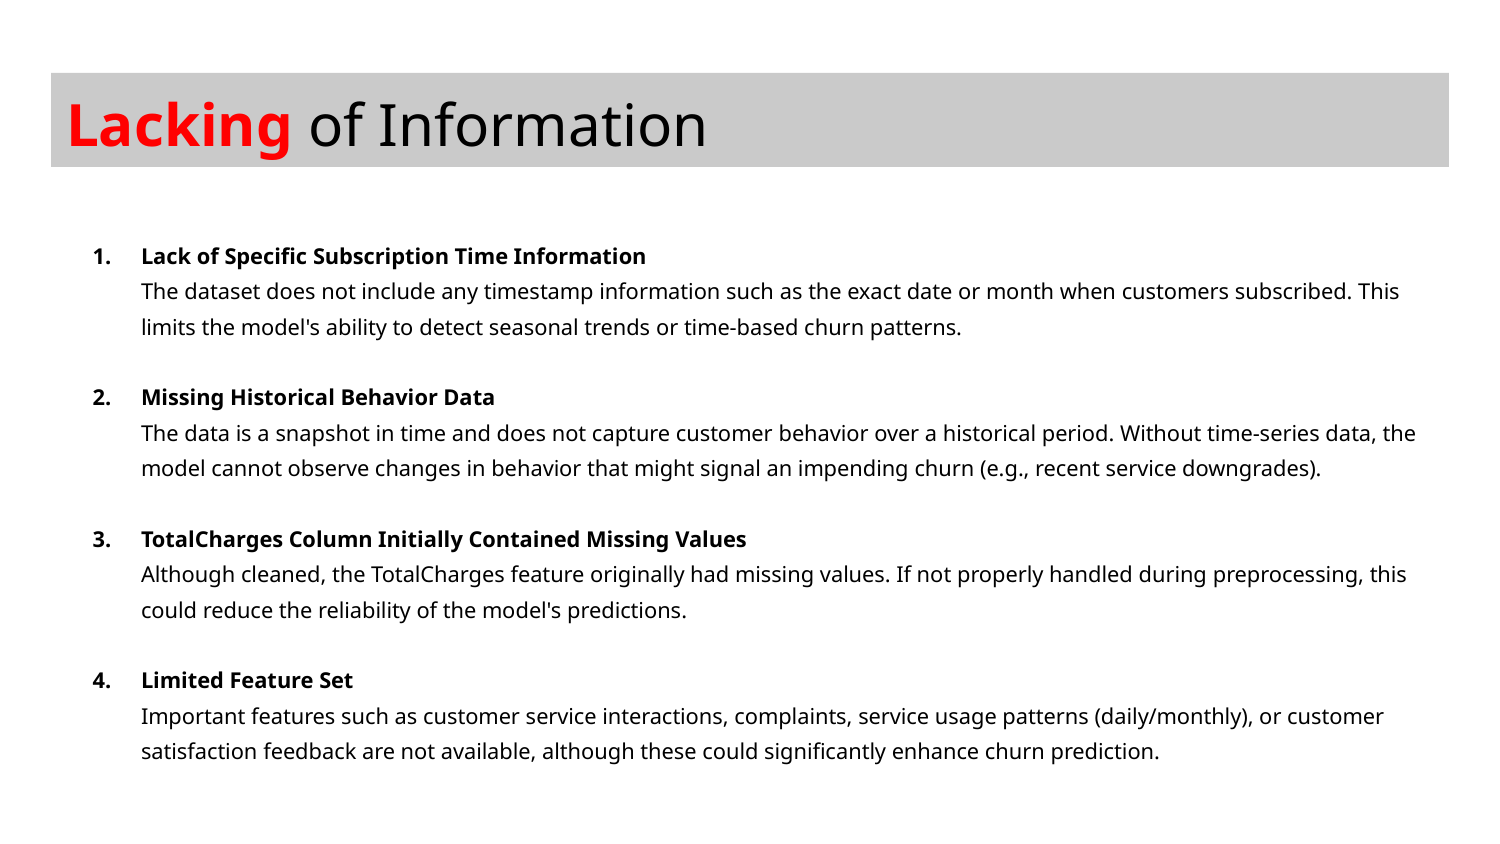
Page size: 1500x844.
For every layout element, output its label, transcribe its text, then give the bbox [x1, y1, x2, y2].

list Lack of Specific Subscription Time Information The dataset does not include any timestamp information such as the exact date or month when customers subscribed. This limits the model's ability to detect seasonal trends or time-based churn patterns. Missing Historical Behavior Data The data is a snapshot in time and does not capture customer behavior over a historical period. Without time-series data, the model cannot observe changes in behavior that might signal an impending churn (e.g., recent service downgrades). TotalCharges Column Initially Contained Missing Values Although cleaned, the TotalCharges feature originally had missing values. If not properly handled during preprocessing, this could reduce the reliability of the model's predictions. Limited Feature Set Important features such as customer service interactions, complaints, service usage patterns (daily/monthly), or customer satisfaction feedback are not available, although these could significantly enhance churn prediction. [51, 298, 1449, 734]
title Lacking of Information [51, 72, 1449, 167]
